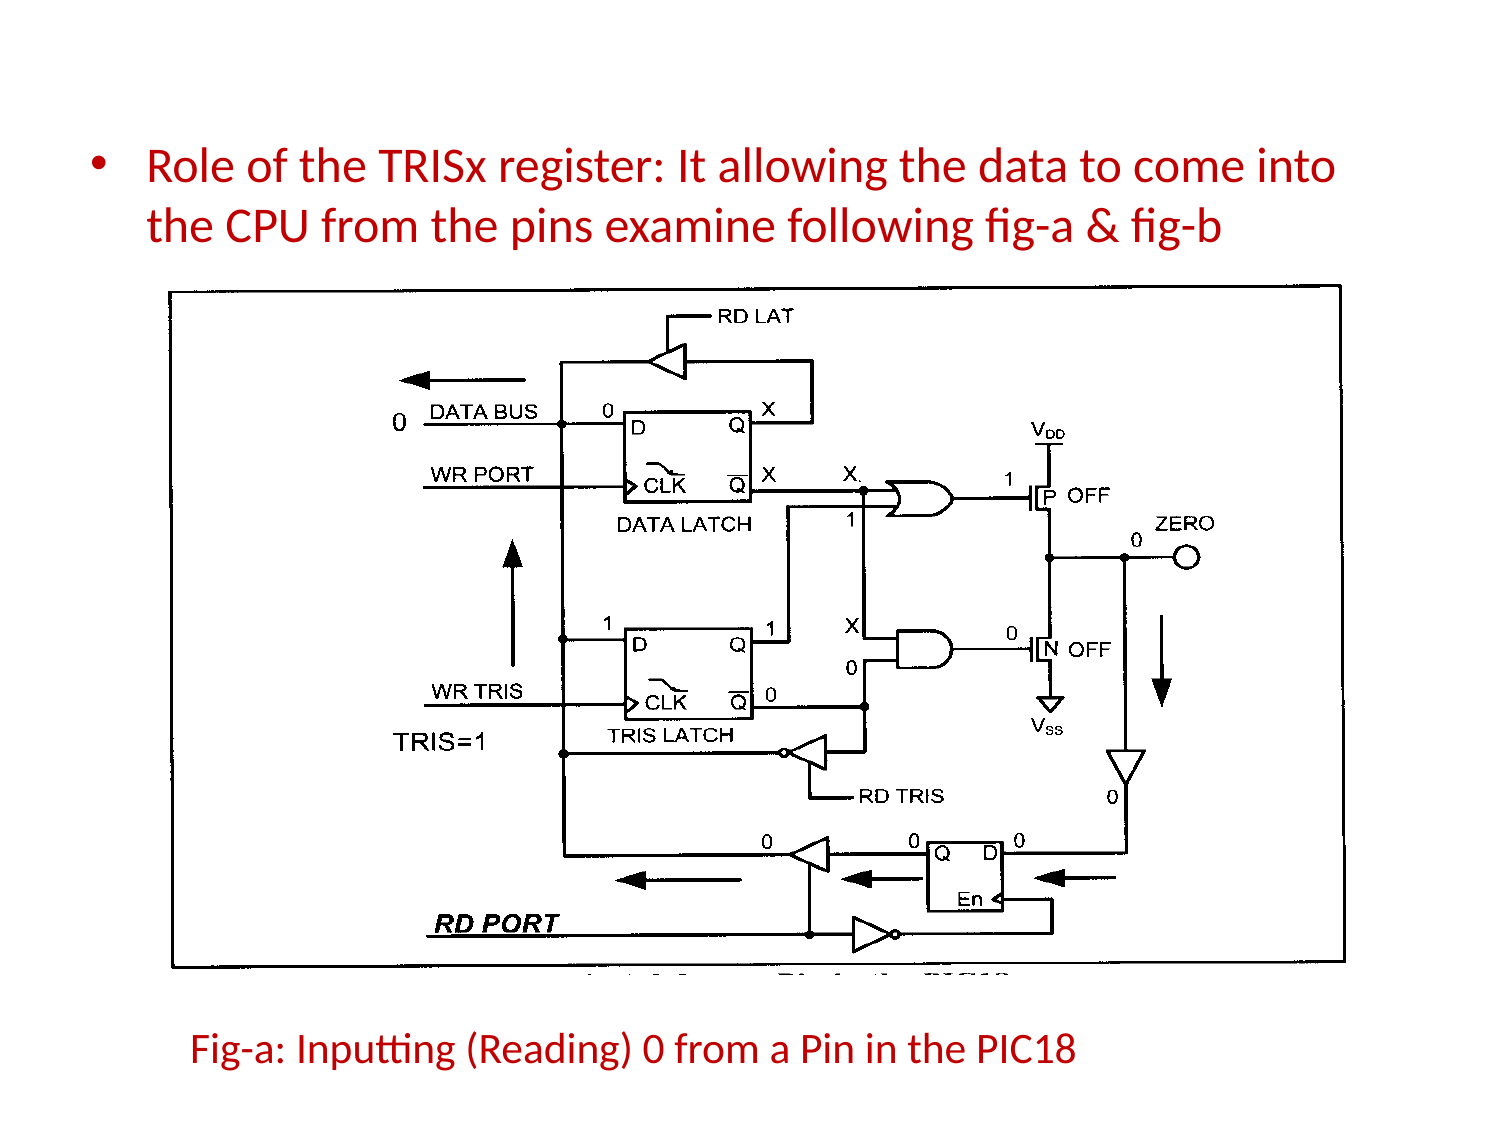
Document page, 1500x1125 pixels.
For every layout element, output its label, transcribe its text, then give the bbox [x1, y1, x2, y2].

text_box Fig-a: Inputting (Reading) 0 from a Pin in the PIC18 [87, 1012, 1438, 1080]
picture [149, 262, 1363, 976]
list Role of the TRISx register: It allowing the data to come into the CPU from the pins examine following fig-a & fig-b [75, 125, 1425, 1063]
